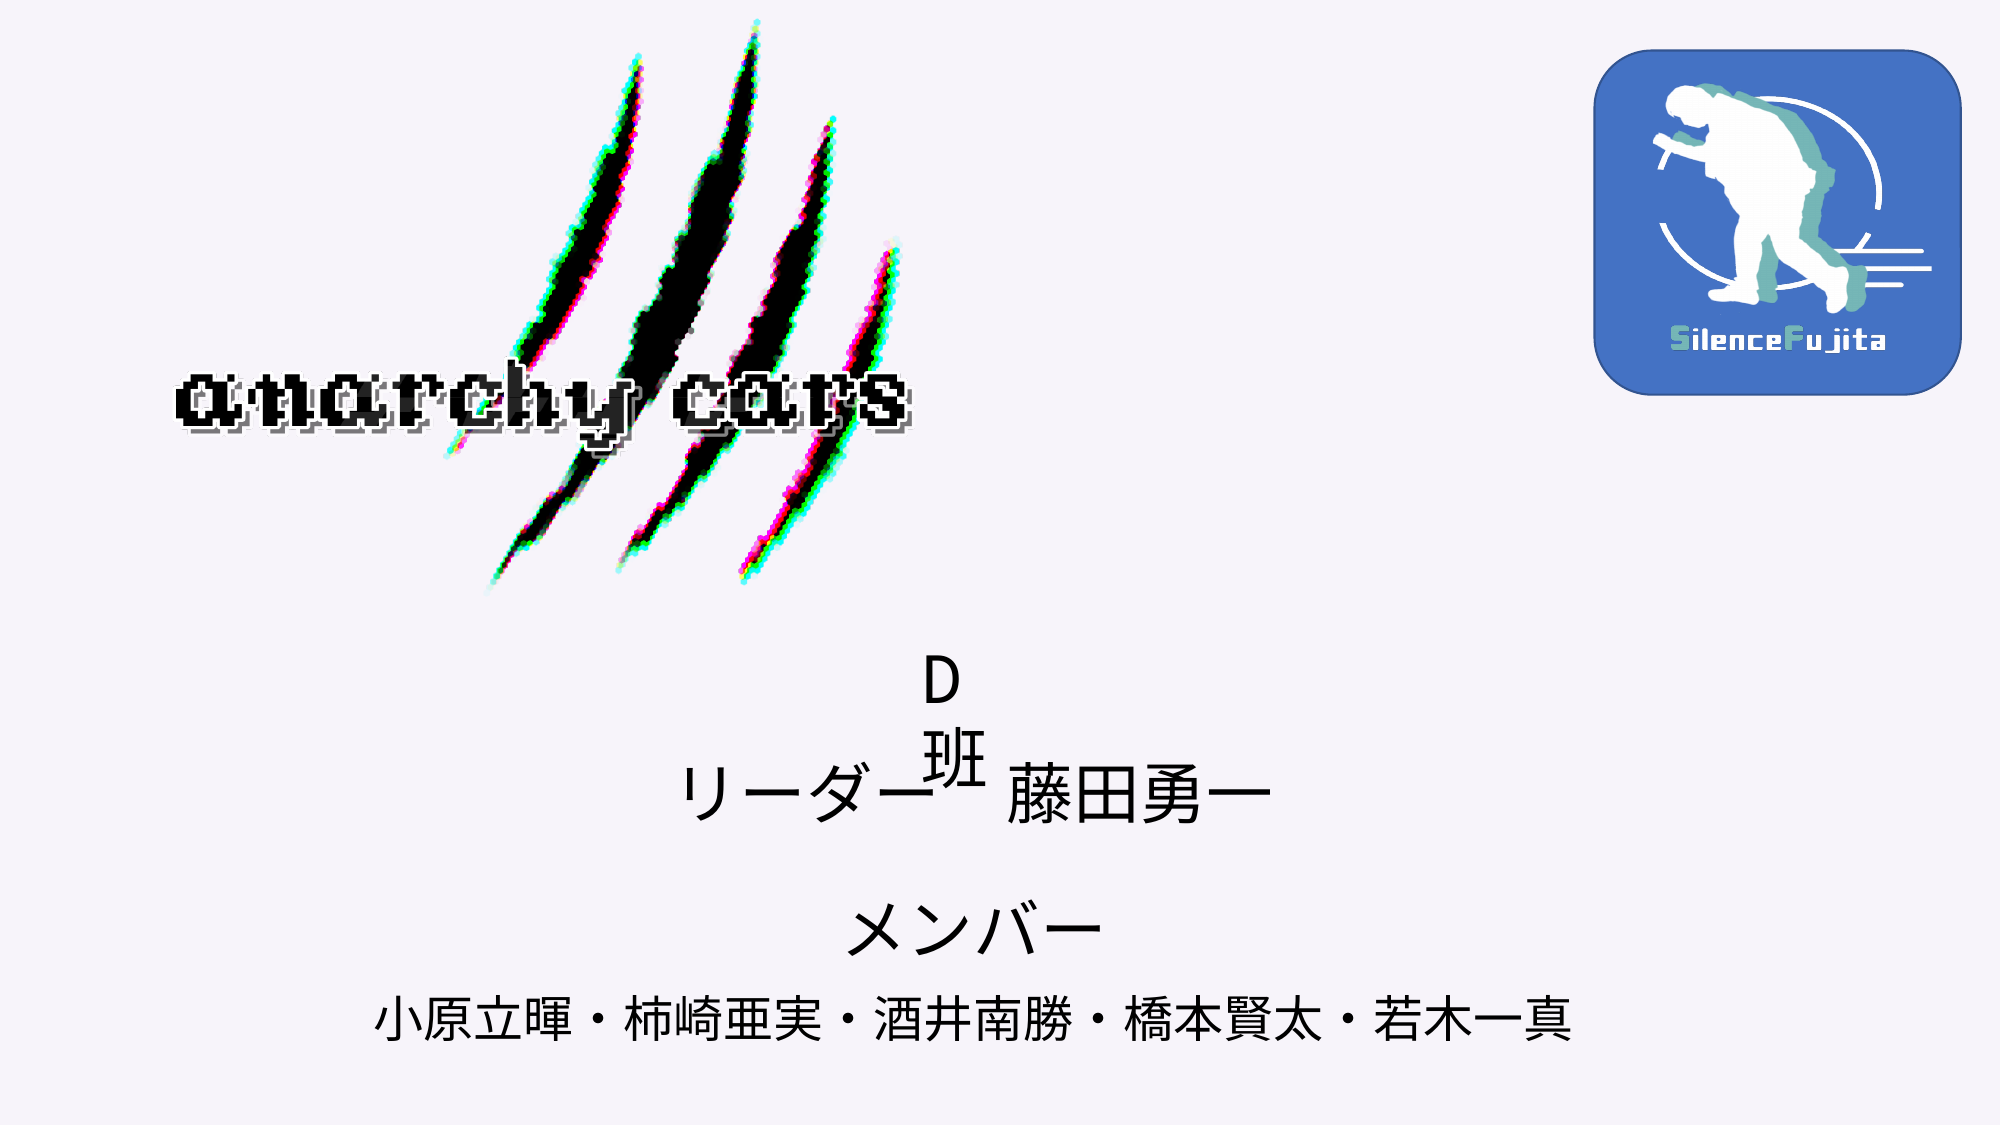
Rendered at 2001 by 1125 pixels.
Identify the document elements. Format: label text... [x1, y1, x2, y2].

text_box メンバー 小原立暉・柿崎亜実・酒井南勝・橋本賢太・若木一真 [358, 880, 1589, 1056]
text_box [1594, 50, 1961, 395]
text_box D班 [907, 629, 1040, 804]
picture [134, 2, 942, 610]
text_box リーダー 藤田勇一 [658, 744, 1289, 840]
